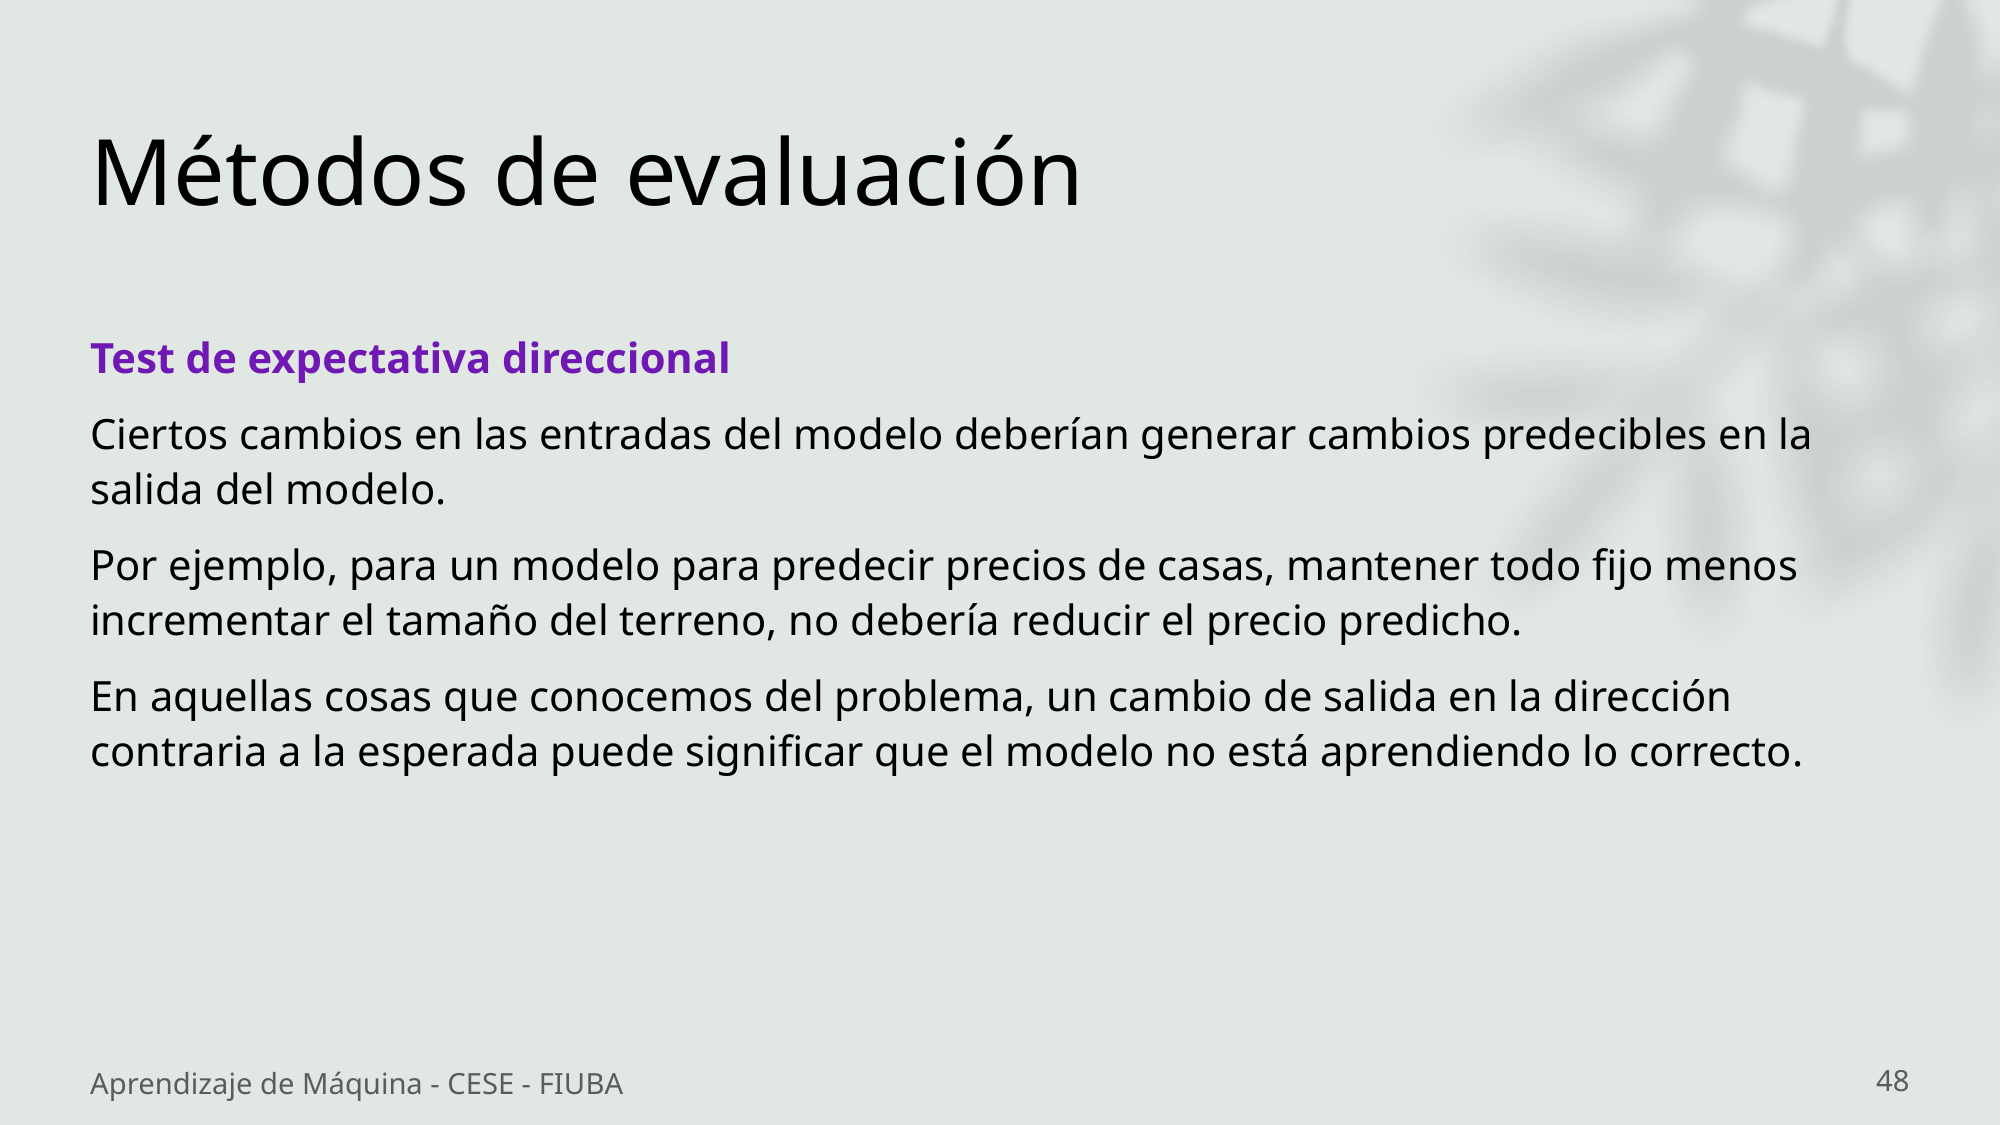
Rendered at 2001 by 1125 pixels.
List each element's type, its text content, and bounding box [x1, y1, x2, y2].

slide_number 48 [1474, 1052, 1925, 1113]
footer Aprendizaje de Máquina - CESE - FIUBA [75, 1052, 751, 1113]
title Métodos de evaluación [75, 60, 1863, 278]
list Test de expectativa direccional Ciertos cambios en las entradas del modelo deberían generar cambios predecibles en la salida del modelo. Por ejemplo, para un modelo para predecir precios de casas, mantener todo fijo menos incrementar el tamaño del terreno, no debería reducir el precio predicho. En aquellas cosas que conocemos del problema, un cambio de salida en la dirección contraria a la esperada puede significar que el modelo no está aprendiendo lo correcto. [75, 319, 1925, 1009]
